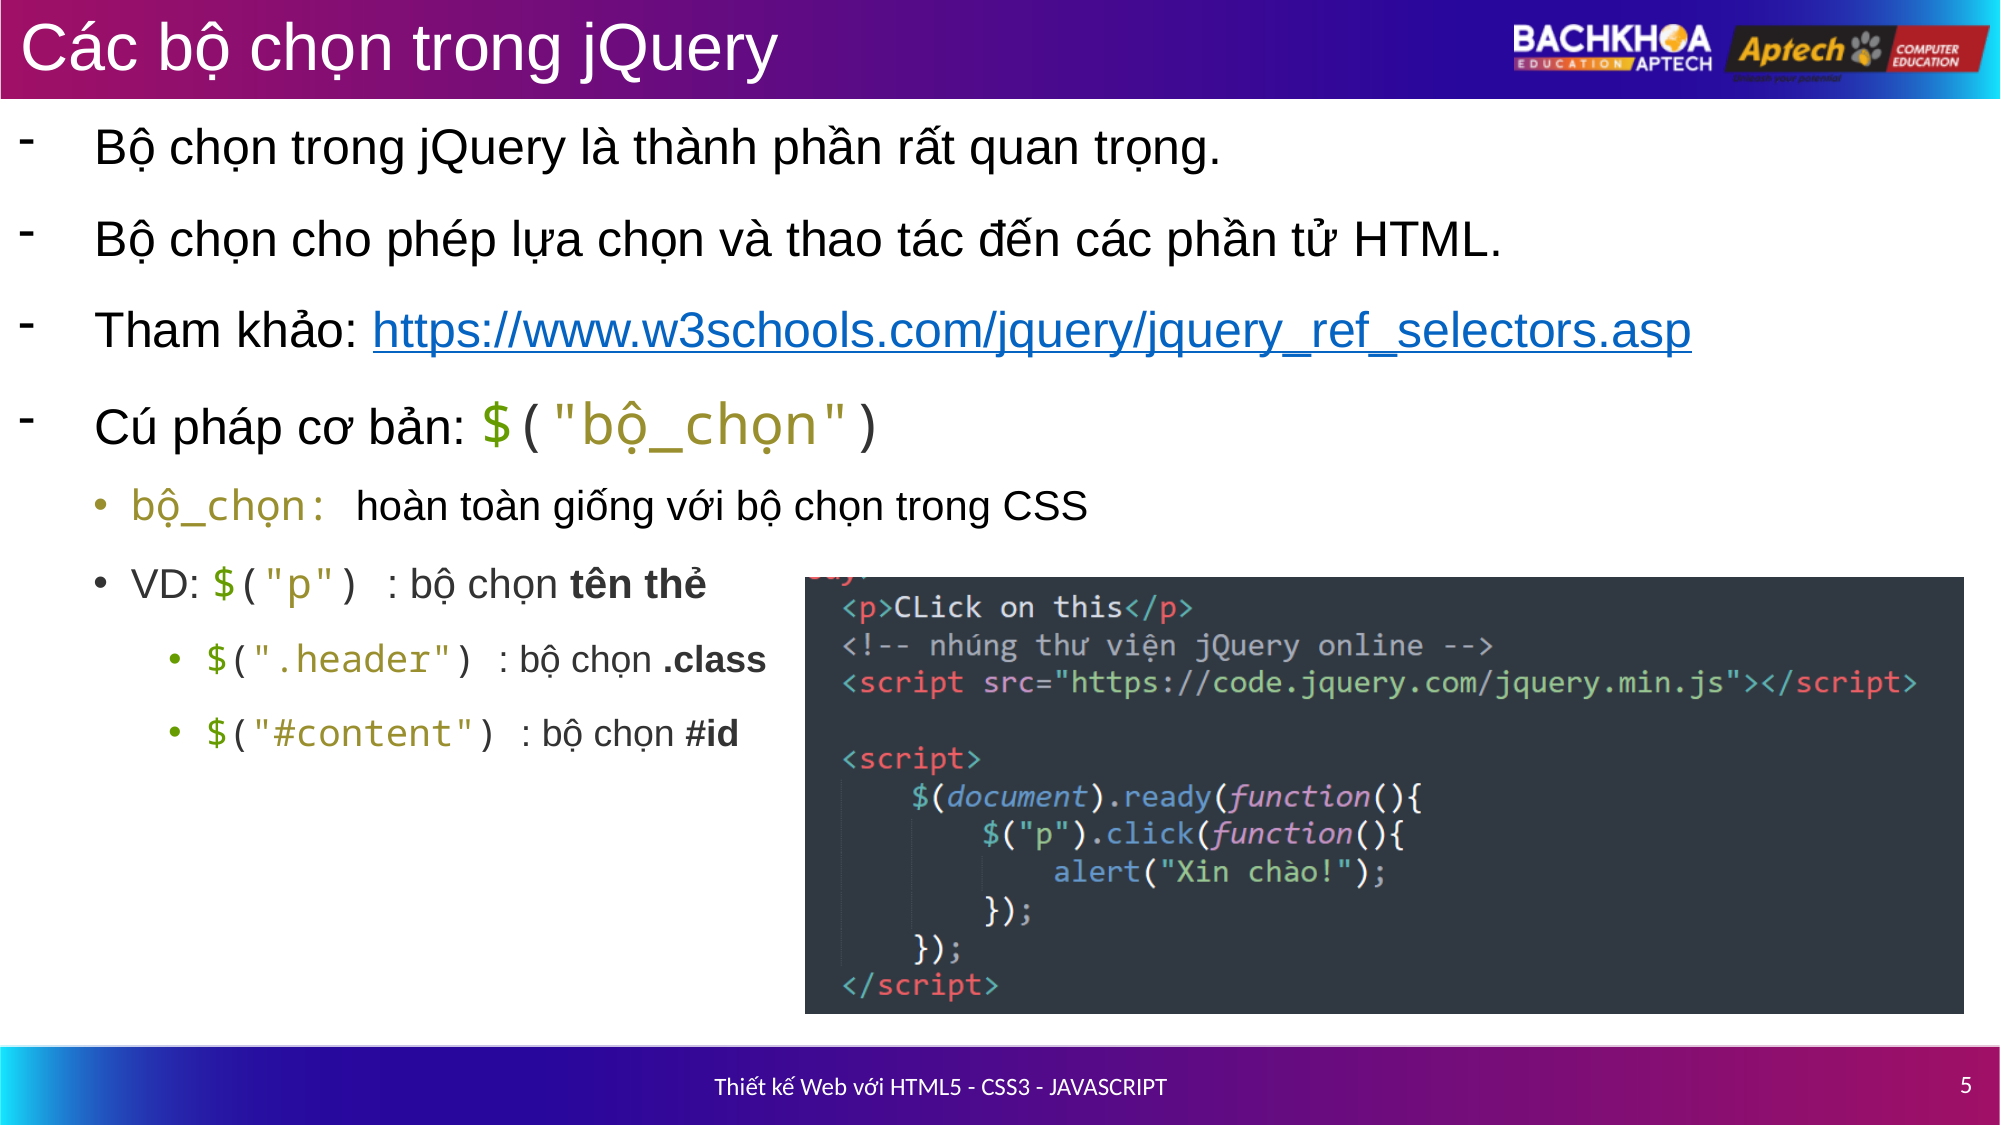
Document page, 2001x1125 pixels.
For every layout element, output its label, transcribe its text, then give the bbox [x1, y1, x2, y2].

list Bộ chọn trong jQuery là thành phần rất quan trọng. Bộ chọn cho phép lựa chọn và thao tác đến các phần tử HTML. Tham khảo: https://www.w3schools.com/jquery/jquery_ref_selectors.asp Cú pháp cơ bản: $("bộ_chọn") bộ_chọn: hoàn toàn giống với bộ chọn trong CSS VD: $("p") : bộ chọn tên thẻ $(".header") : bộ chọn .class $("#content") : bộ chọn #id [3, 113, 1988, 1014]
title Các bộ chọn trong jQuery [4, 5, 1990, 93]
picture [805, 577, 1964, 1014]
picture [0, 1045, 2000, 1125]
slide_number 5 [1877, 1053, 1988, 1114]
picture [0, 0, 2001, 99]
footer Thiết kế Web với HTML5 - CSS3 - JAVASCRIPT [17, 1055, 1865, 1116]
